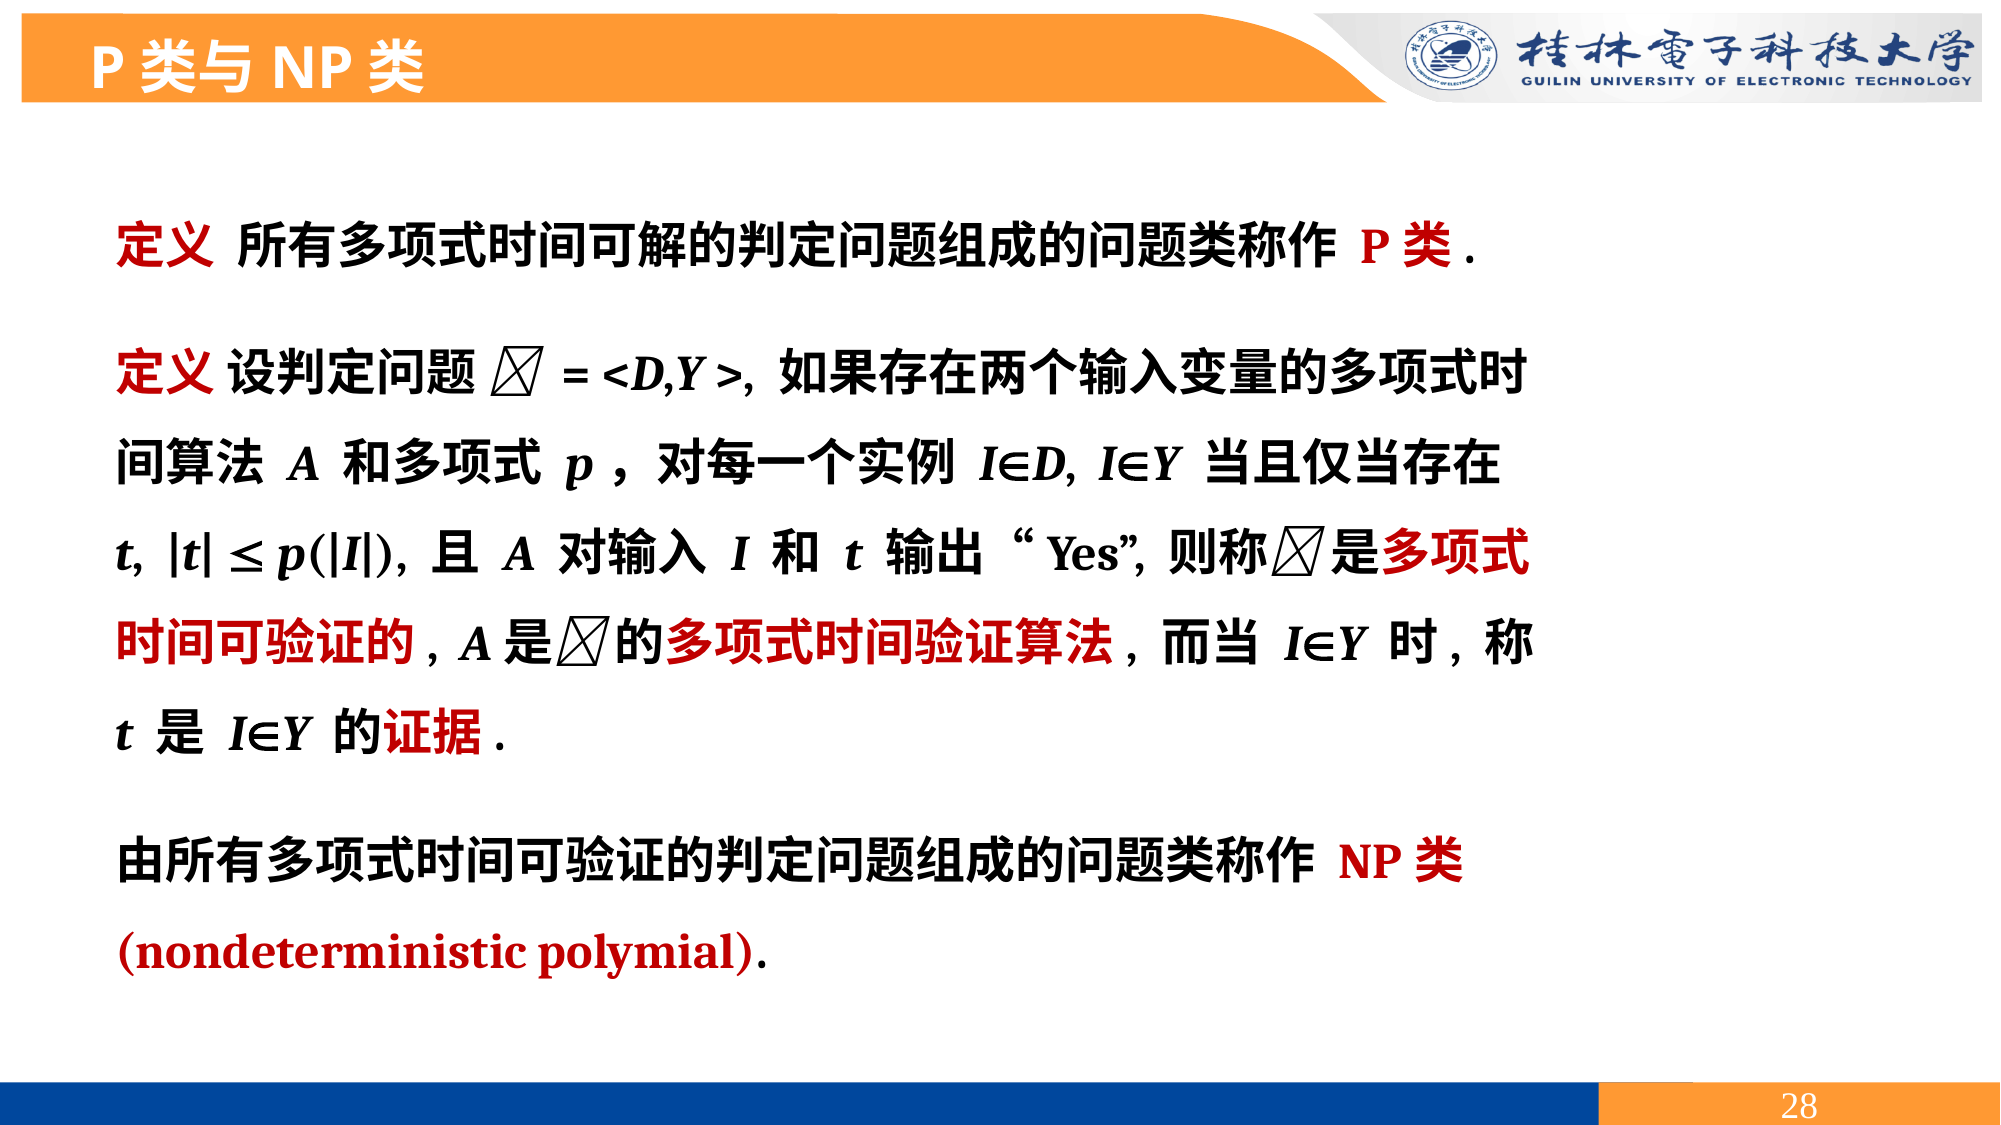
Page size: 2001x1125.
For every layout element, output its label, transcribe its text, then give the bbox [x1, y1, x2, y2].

text_box P类与NP类 [74, 23, 1101, 109]
text_box 定义 所有多项式时间可解的判定问题组成的问题类称作 P类. 定义 设判定问题  = <D,Y >, 如果存在两个输入变量的多项式时间算法 A 和多项式 p，对每一个实例 ID, IY 当且仅当存在 t, |t|  p(|I|), 且 A 对输入 I 和 t 输出“Yes”, 则称 是多项式时间可验证的, A是 的多项式时间验证算法, 而当 IY 时, 称 t 是 IY 的证据. 由所有多项式时间可验证的判定问题组成的问题类称作 NP类(nondeterministic polymial). HC(哈密顿回路), TSP(货郎), 0-1背包NP [100, 175, 1563, 956]
picture [1386, 0, 2000, 103]
